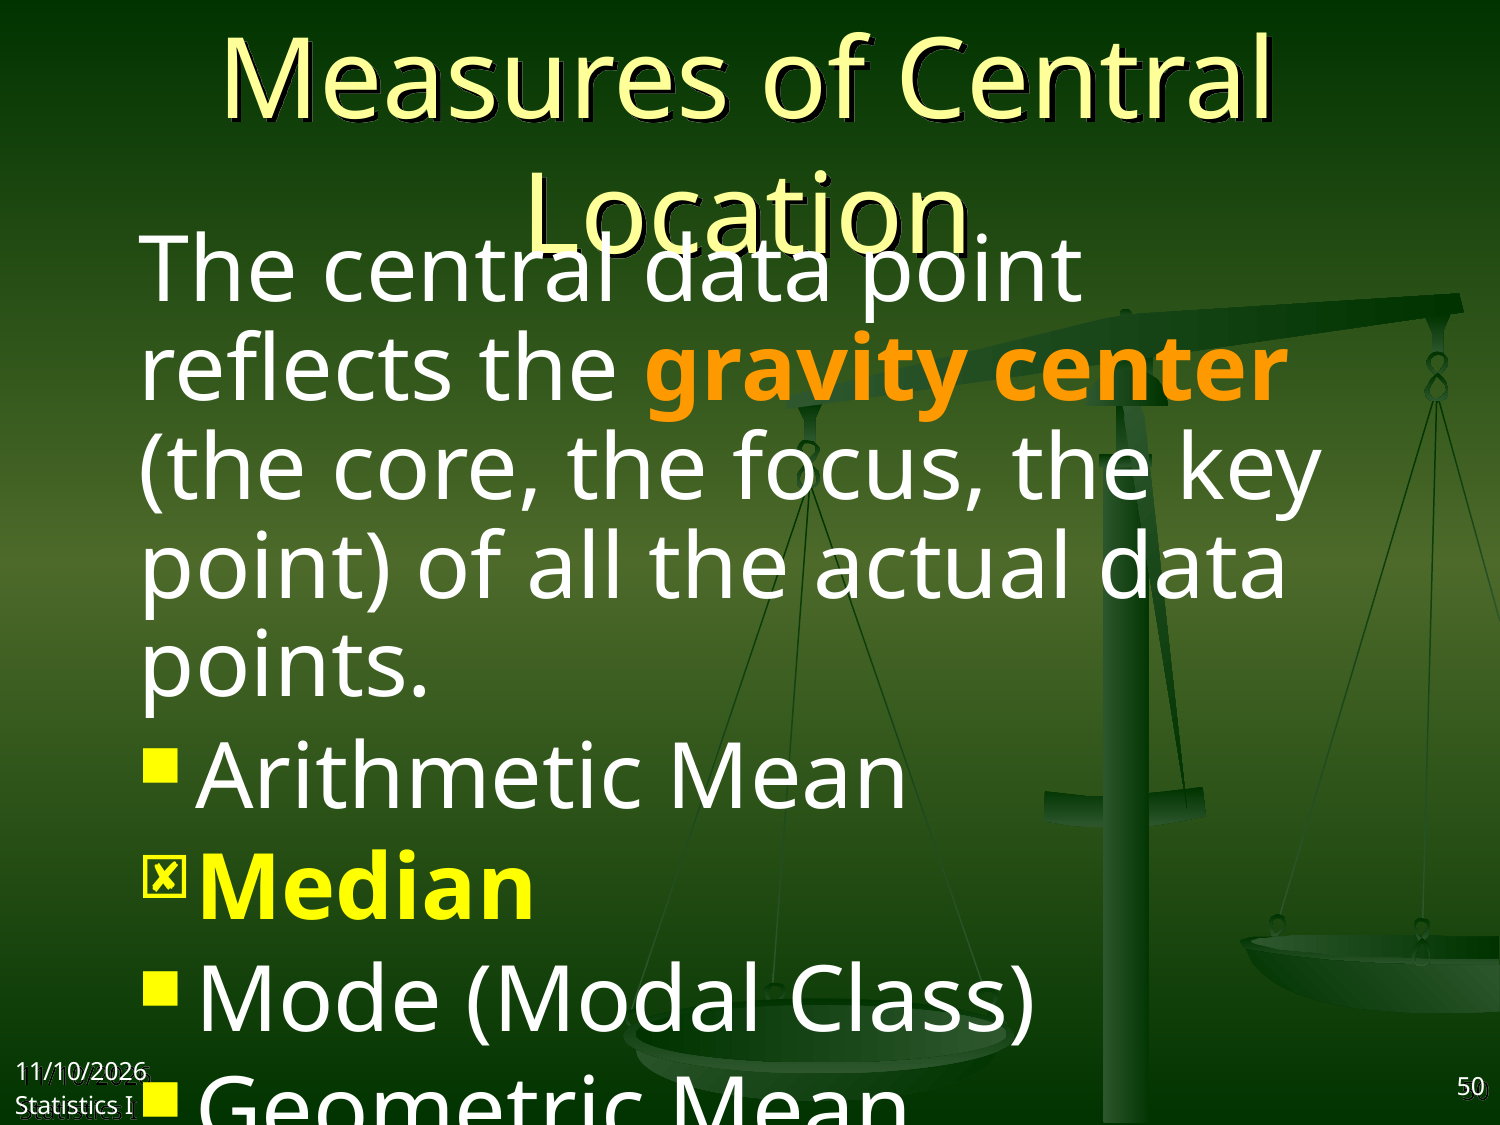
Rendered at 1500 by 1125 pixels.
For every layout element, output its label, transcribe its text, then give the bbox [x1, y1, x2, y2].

slide_number 50 [1149, 1049, 1500, 1125]
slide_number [0, 1049, 351, 1125]
title Measures of Central Location [11, 50, 1483, 232]
list The central data point reflects the gravity center (the core, the focus, the key point) of all the actual data points. Arithmetic Mean Median Mode (Modal Class) Geometric Mean [123, 214, 1424, 1078]
